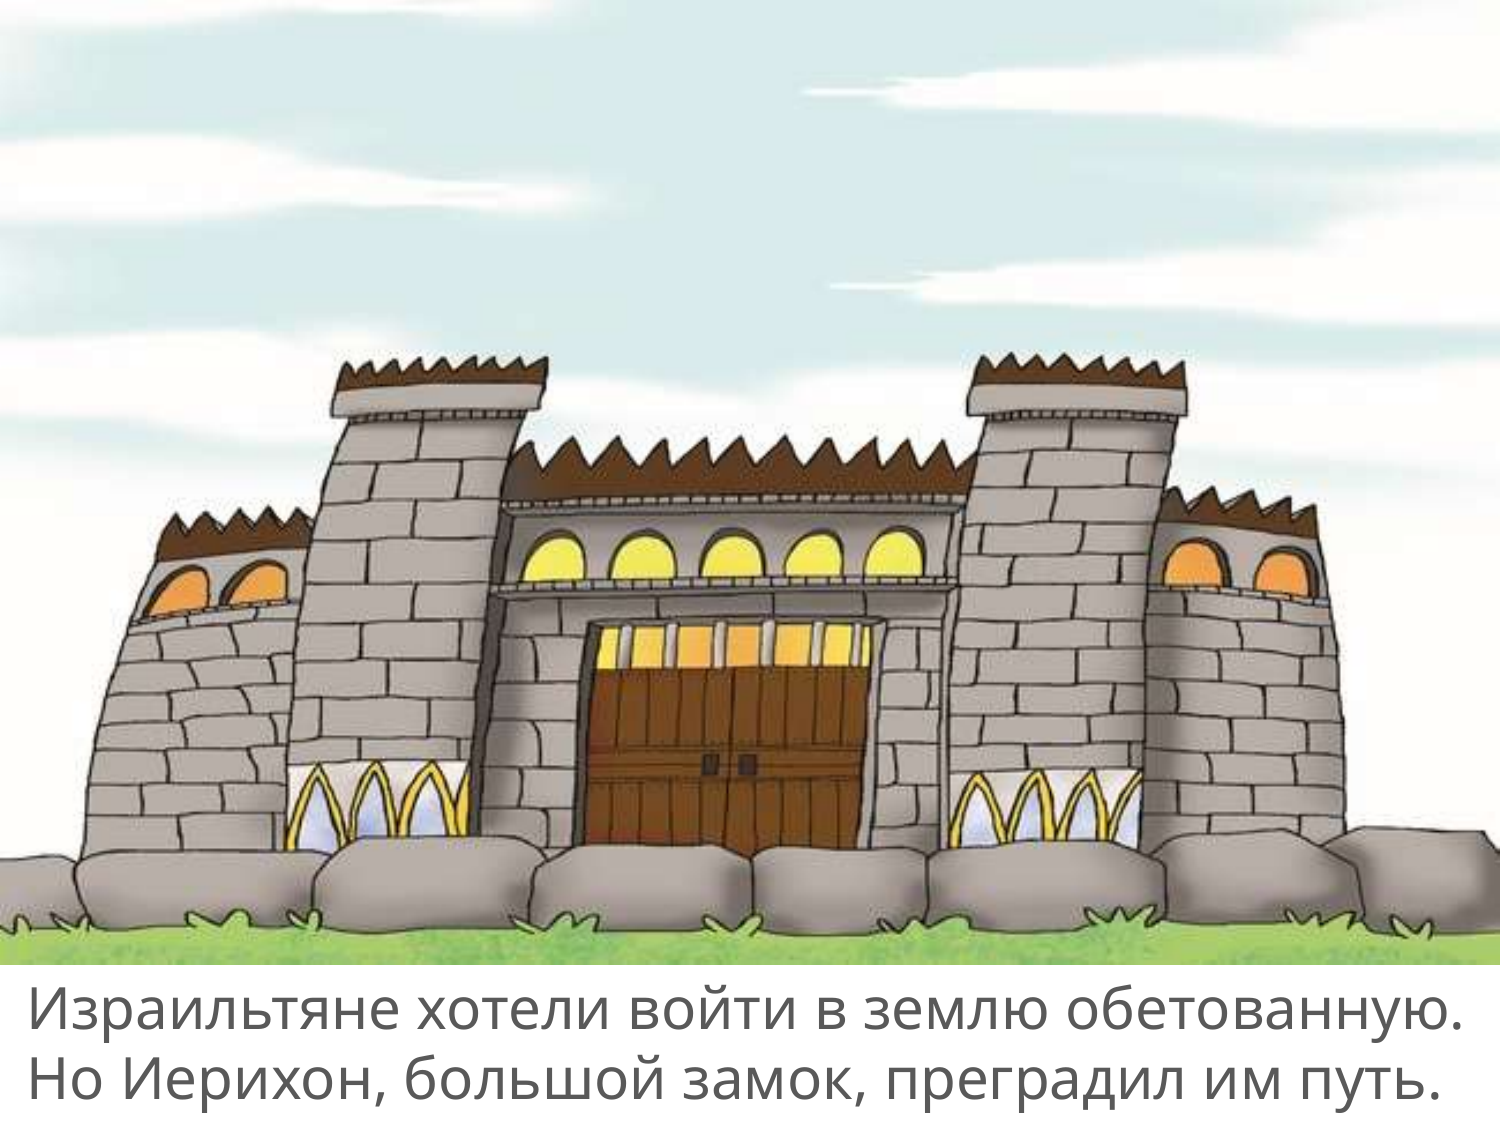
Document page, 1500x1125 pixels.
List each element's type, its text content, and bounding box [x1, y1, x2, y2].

text_box Израильтяне хотели войти в землю обетованную. Но Иерихон, большой замок, преградил им путь. [11, 973, 1483, 1119]
picture [0, 0, 1500, 965]
